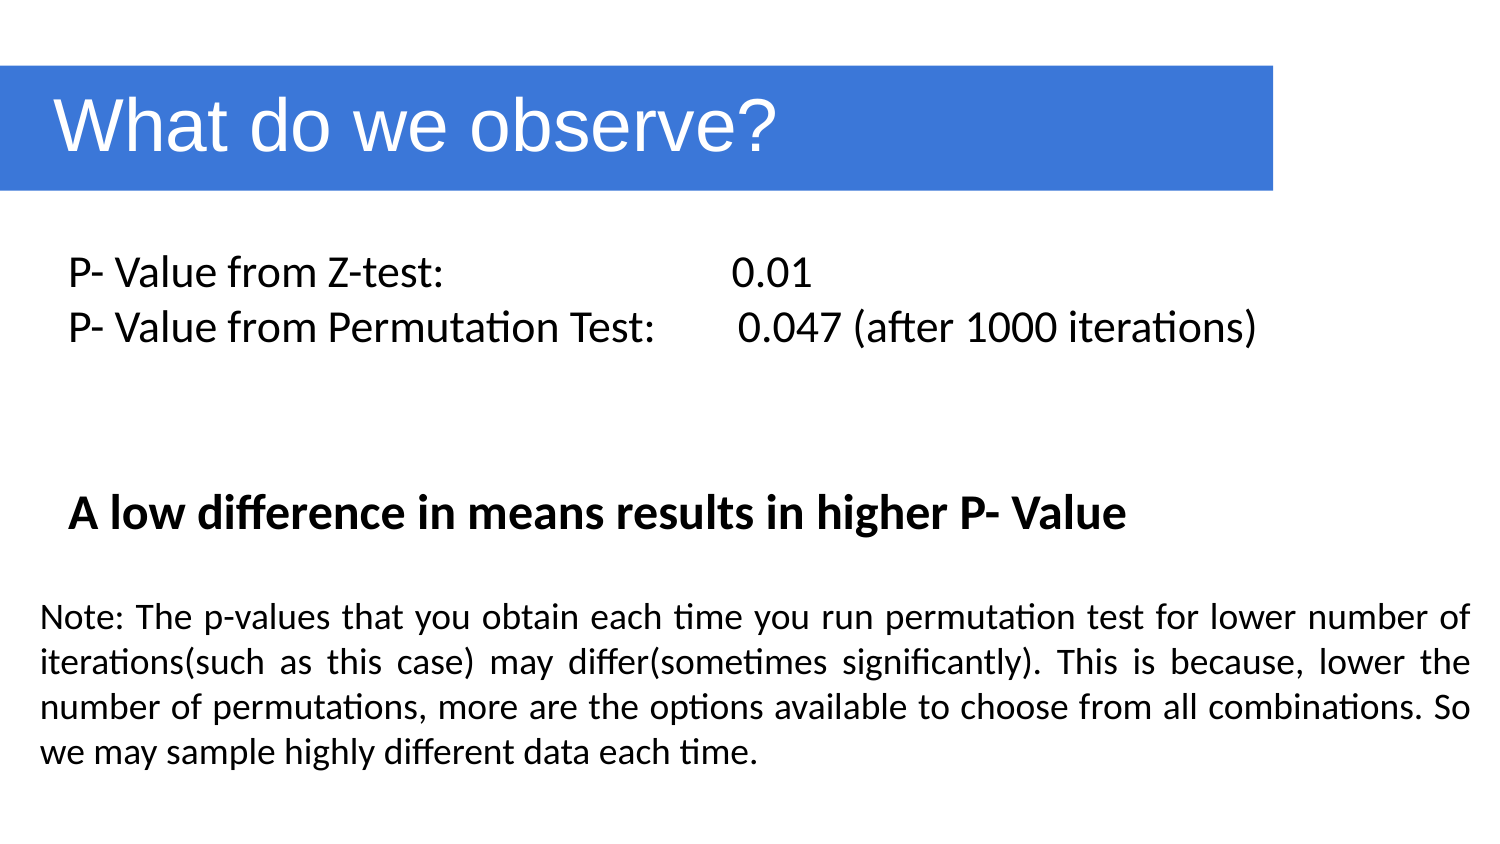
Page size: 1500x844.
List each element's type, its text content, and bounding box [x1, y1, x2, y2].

title What do we observe? [53, 76, 1447, 169]
text_box A low difference in means results in higher P- Value [53, 471, 1191, 547]
text_box P- Value from Z-test: 0.01 P- Value from Permutation Test: 0.047 (after 1000 iterations) [53, 234, 1425, 359]
text_box Note: The p-values that you obtain each time you run permutation test for lower number of iterations(such as this case) may differ(sometimes significantly). This is because, lower the number of permutations, more are the options available to choose from all combinations. So we may sample highly different data each time. [24, 584, 1488, 779]
